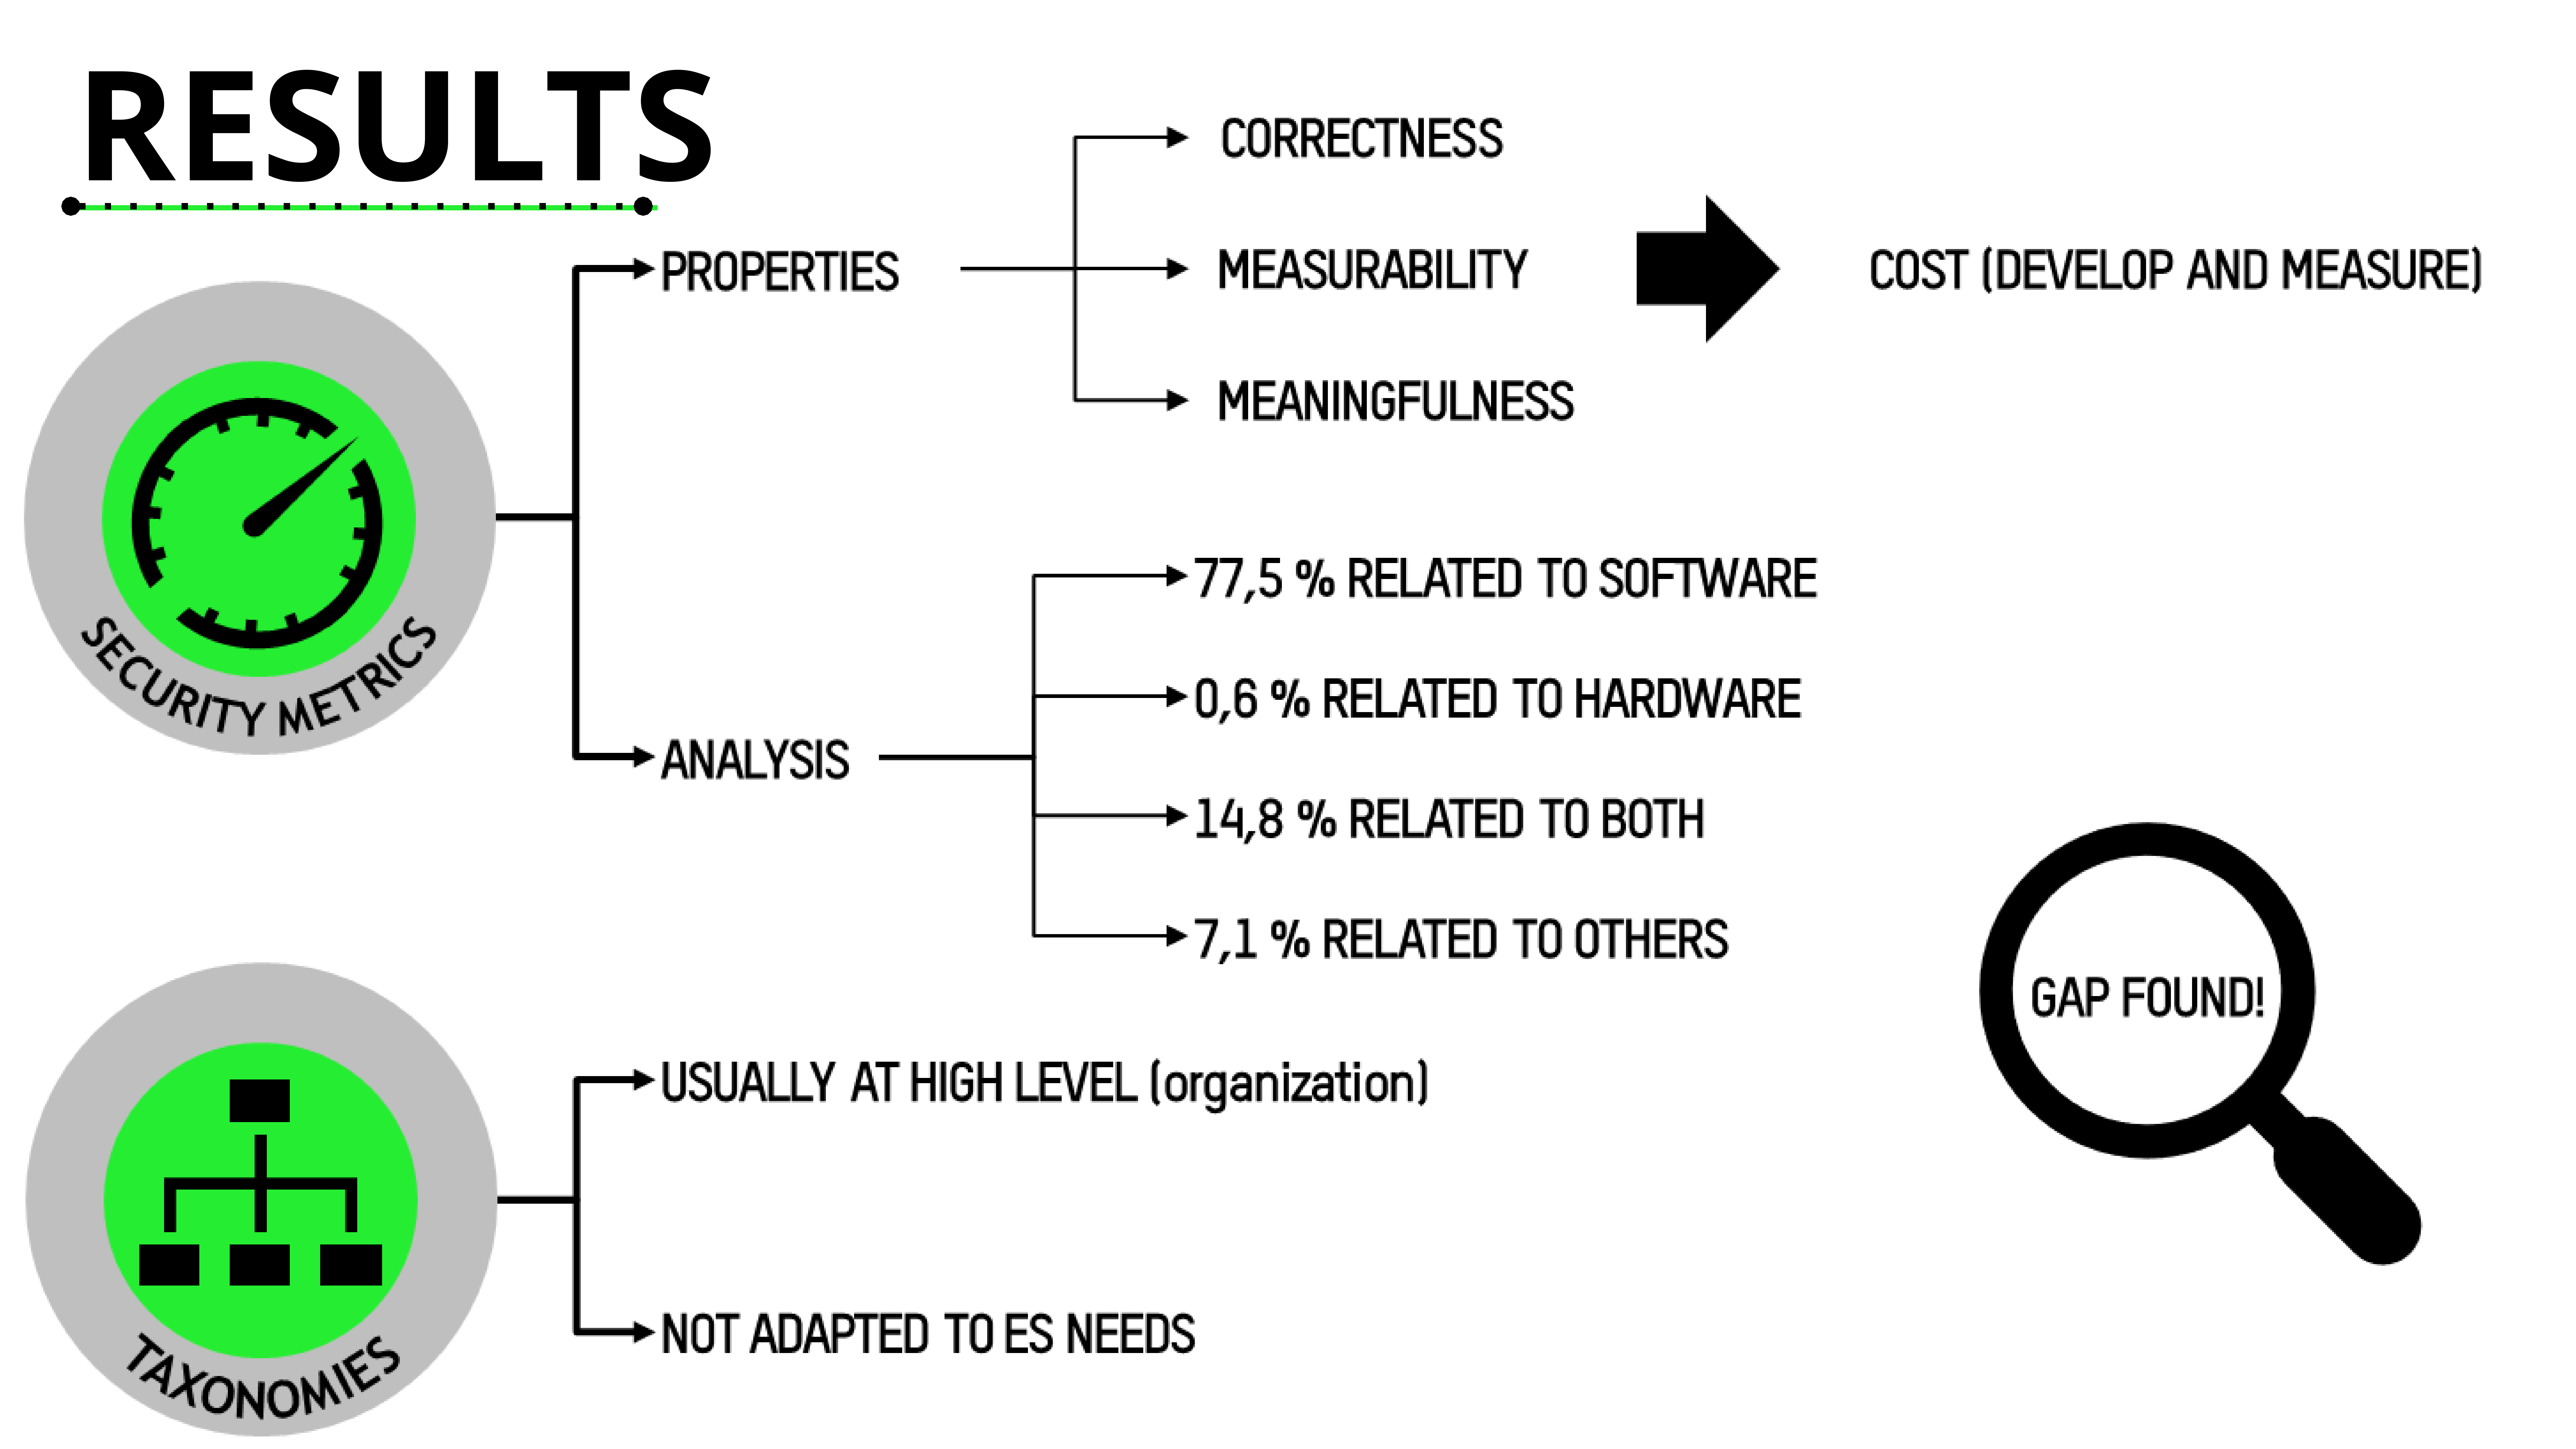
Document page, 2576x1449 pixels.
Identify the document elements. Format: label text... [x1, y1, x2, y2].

text_box RESULTS [71, 54, 1009, 86]
picture [24, 86, 2552, 1436]
